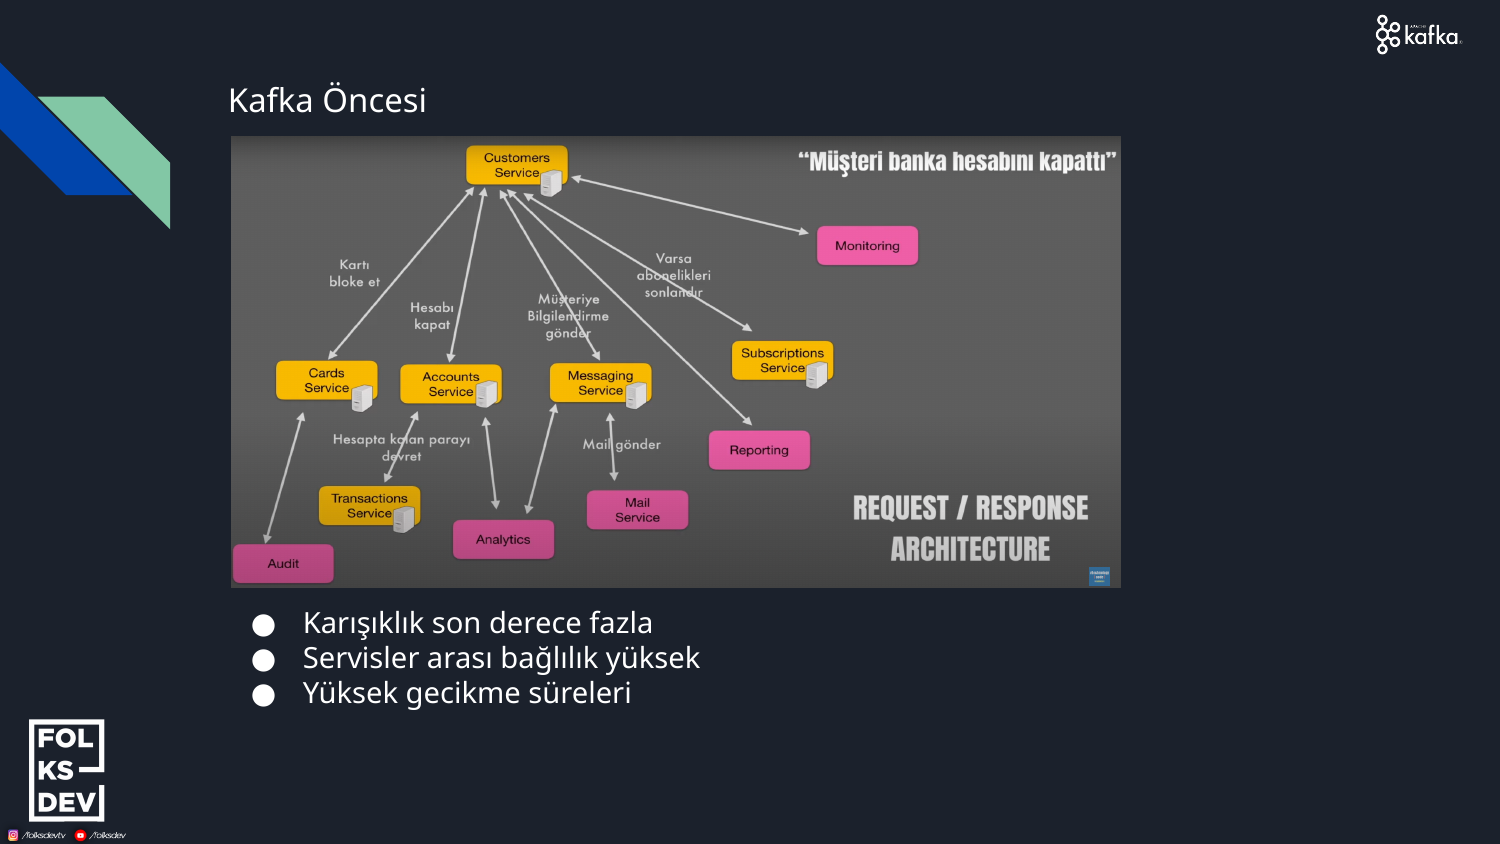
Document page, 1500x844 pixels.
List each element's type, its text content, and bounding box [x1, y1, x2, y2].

text_box Karışıklık son derece fazla Servisler arası bağlılık yüksek Yüksek gecikme süreleri [212, 589, 1162, 725]
picture [1356, 0, 1500, 81]
title Kafka Öncesi [212, 64, 1140, 135]
picture [231, 136, 1121, 588]
picture [0, 713, 135, 844]
